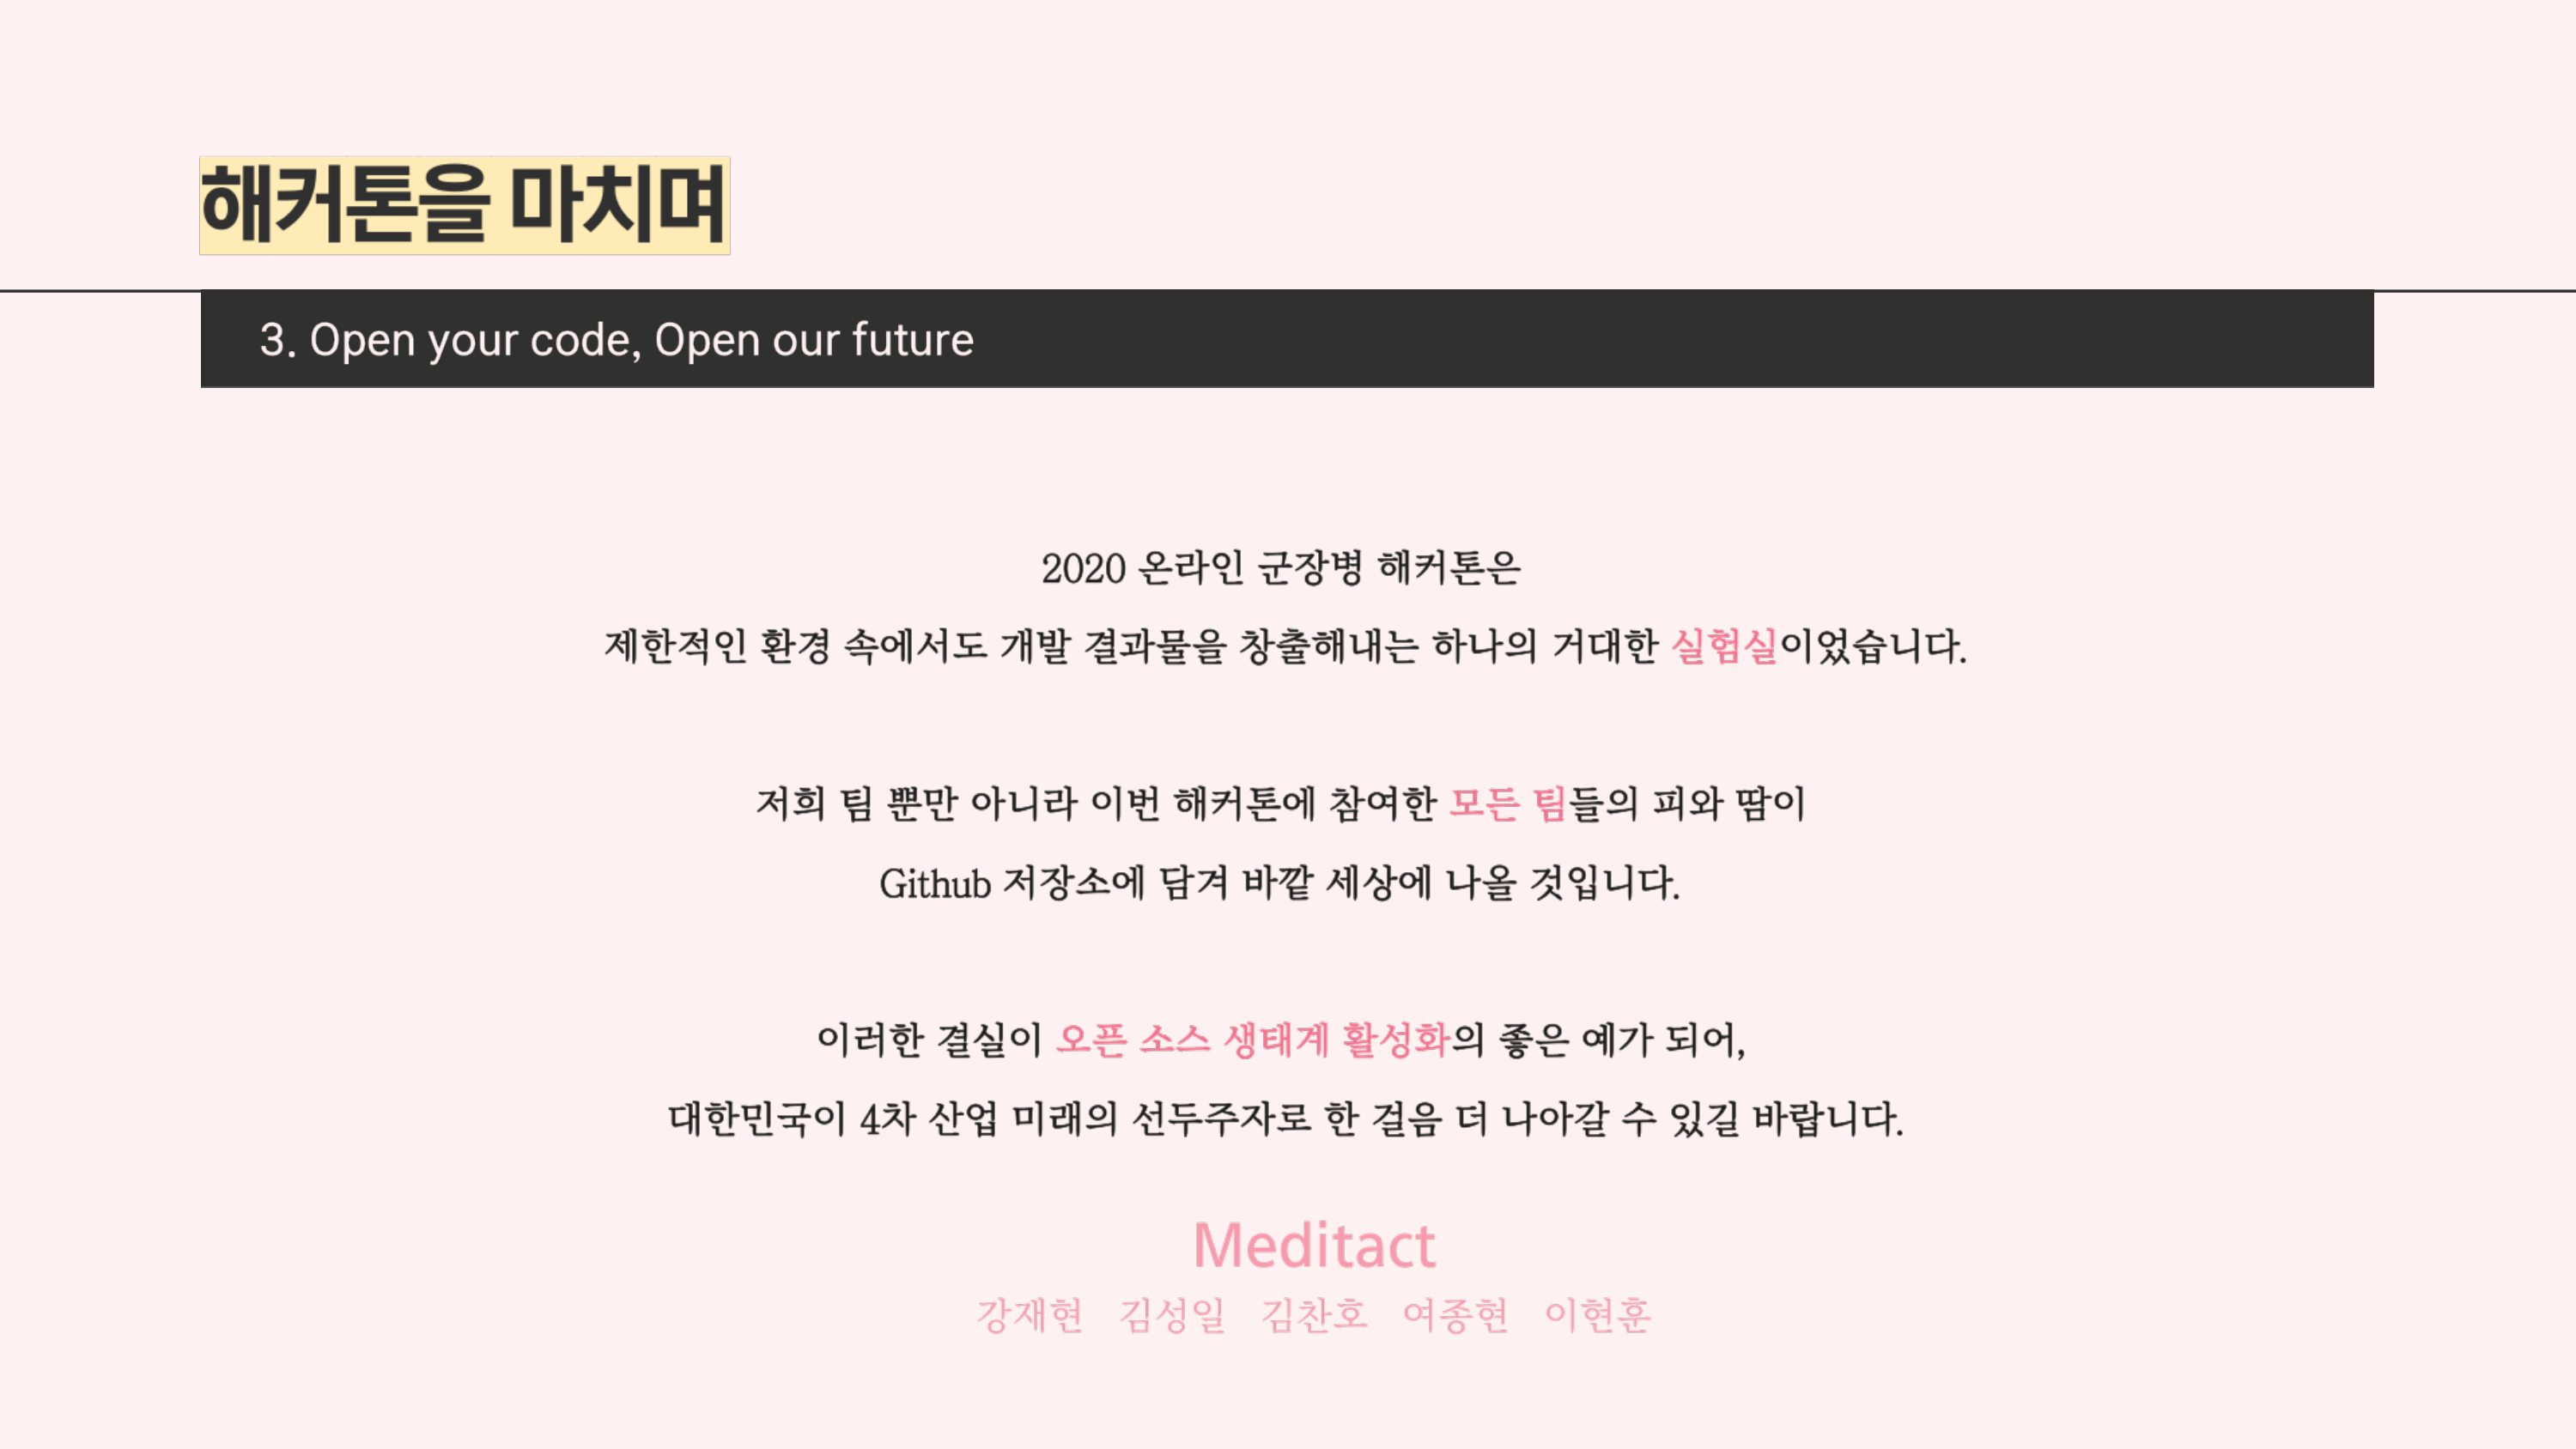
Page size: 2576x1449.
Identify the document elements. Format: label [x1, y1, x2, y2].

text_box [2379, 289, 2576, 293]
text_box [0, 289, 185, 293]
picture [252, 304, 993, 384]
text_box [201, 289, 2374, 388]
picture [186, 132, 767, 288]
picture [228, 536, 1989, 1369]
